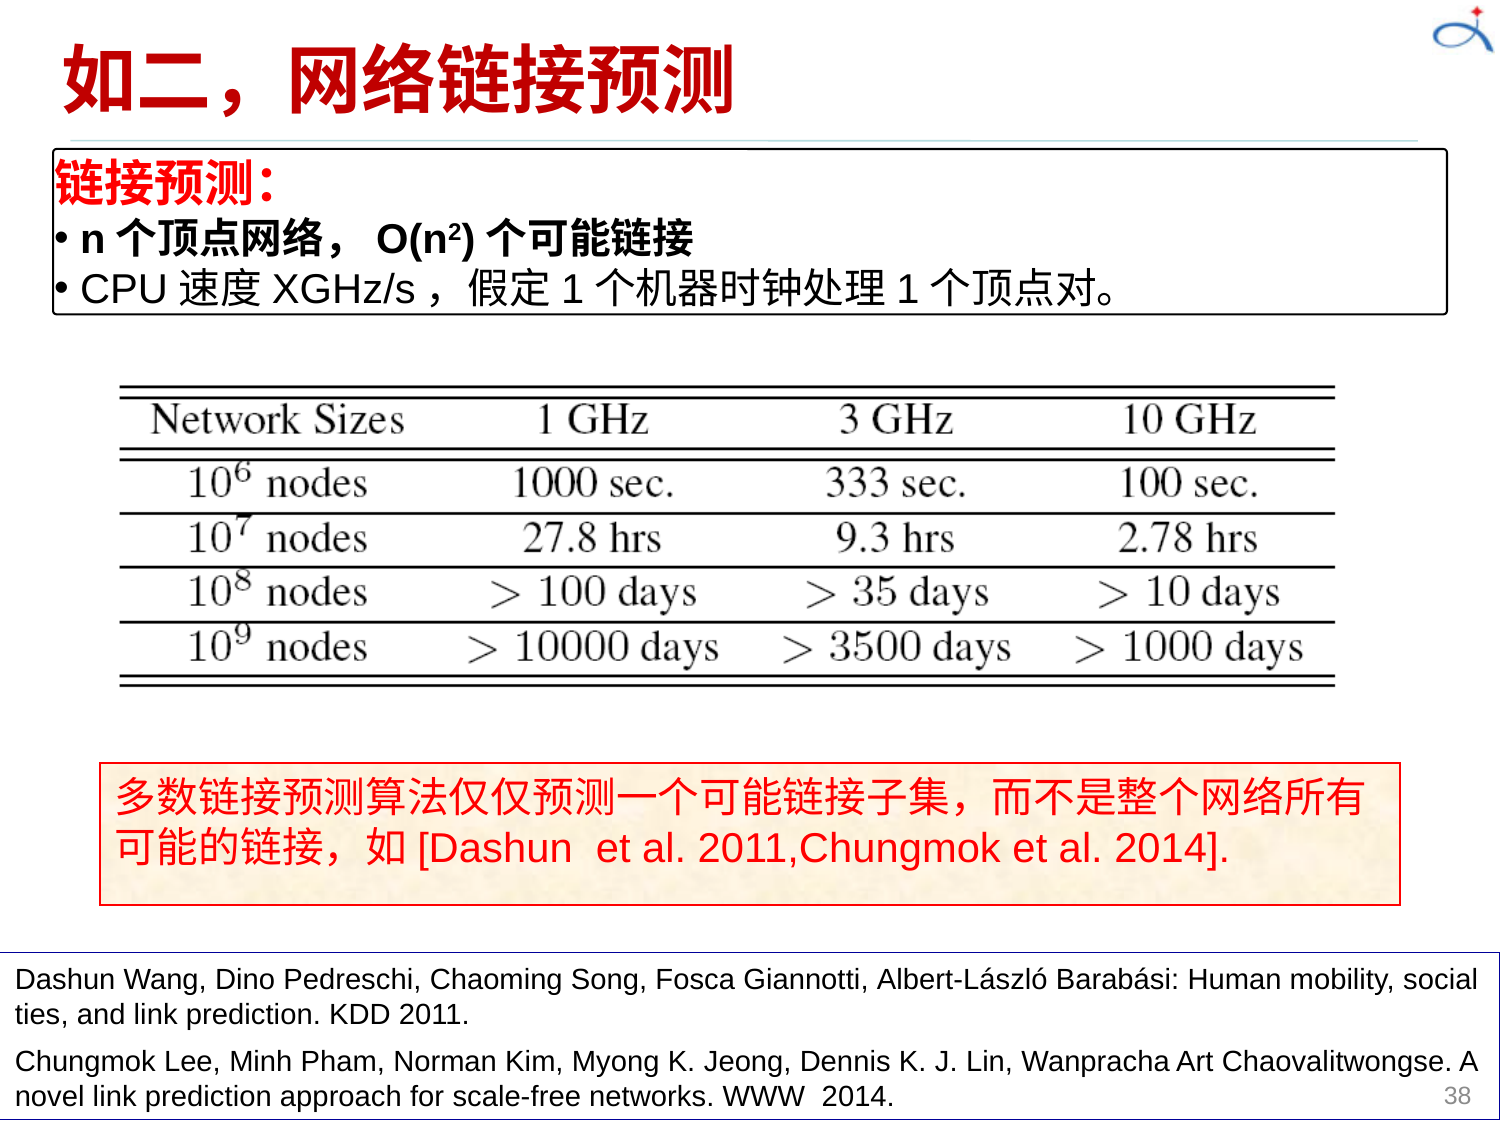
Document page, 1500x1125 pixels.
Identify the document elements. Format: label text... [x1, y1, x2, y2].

slide_number 38 [1136, 1120, 1487, 1125]
picture [101, 354, 1375, 705]
text_box 链接预测： n个顶点网络，O(n2)个可能链接 CPU速度XGHz/s，假定1个机器时钟处理1个顶点对。 [53, 148, 1447, 315]
title 如二，网络链接预测 [46, 11, 1419, 143]
text_box Dashun Wang, Dino Pedreschi, Chaoming Song, Fosca Giannotti, Albert-László Barabási: Human mobility, social ties, and link prediction. KDD 2011. Chungmok Lee, Minh Pham, Norman Kim, Myong K. Jeong, Dennis K. J. Lin, Wanpracha Art Chaovalitwongse. A novel link prediction approach for scale-free networks. WWW 2014. [0, 952, 1500, 1120]
picture [1432, 5, 1495, 55]
text_box 多数链接预测算法仅仅预测一个可能链接子集，而不是整个网络所有可能的链接，如[Dashun et al. 2011,Chungmok et al. 2014]. [100, 763, 1400, 905]
